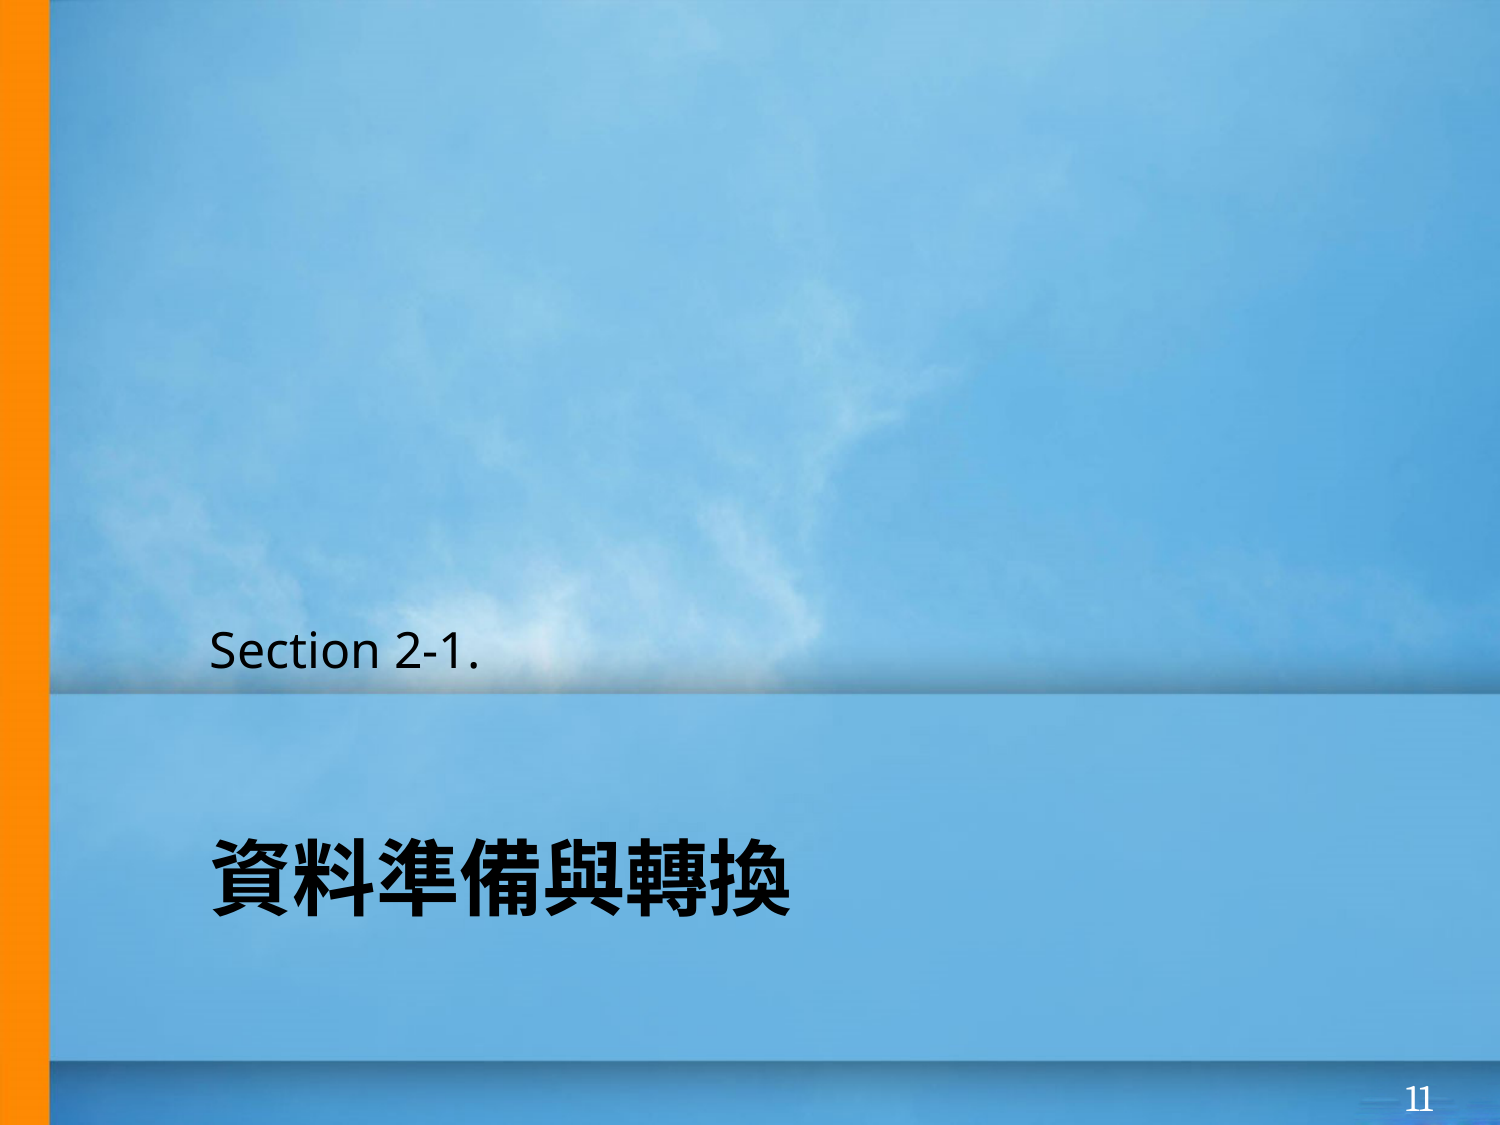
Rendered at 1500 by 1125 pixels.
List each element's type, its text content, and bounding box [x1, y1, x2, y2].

picture [0, 0, 1500, 1125]
subtitle Section 2-1. [194, 549, 1024, 694]
title 資料準備與轉換 [194, 693, 1422, 1060]
slide_number ‹#› [1350, 1074, 1488, 1118]
